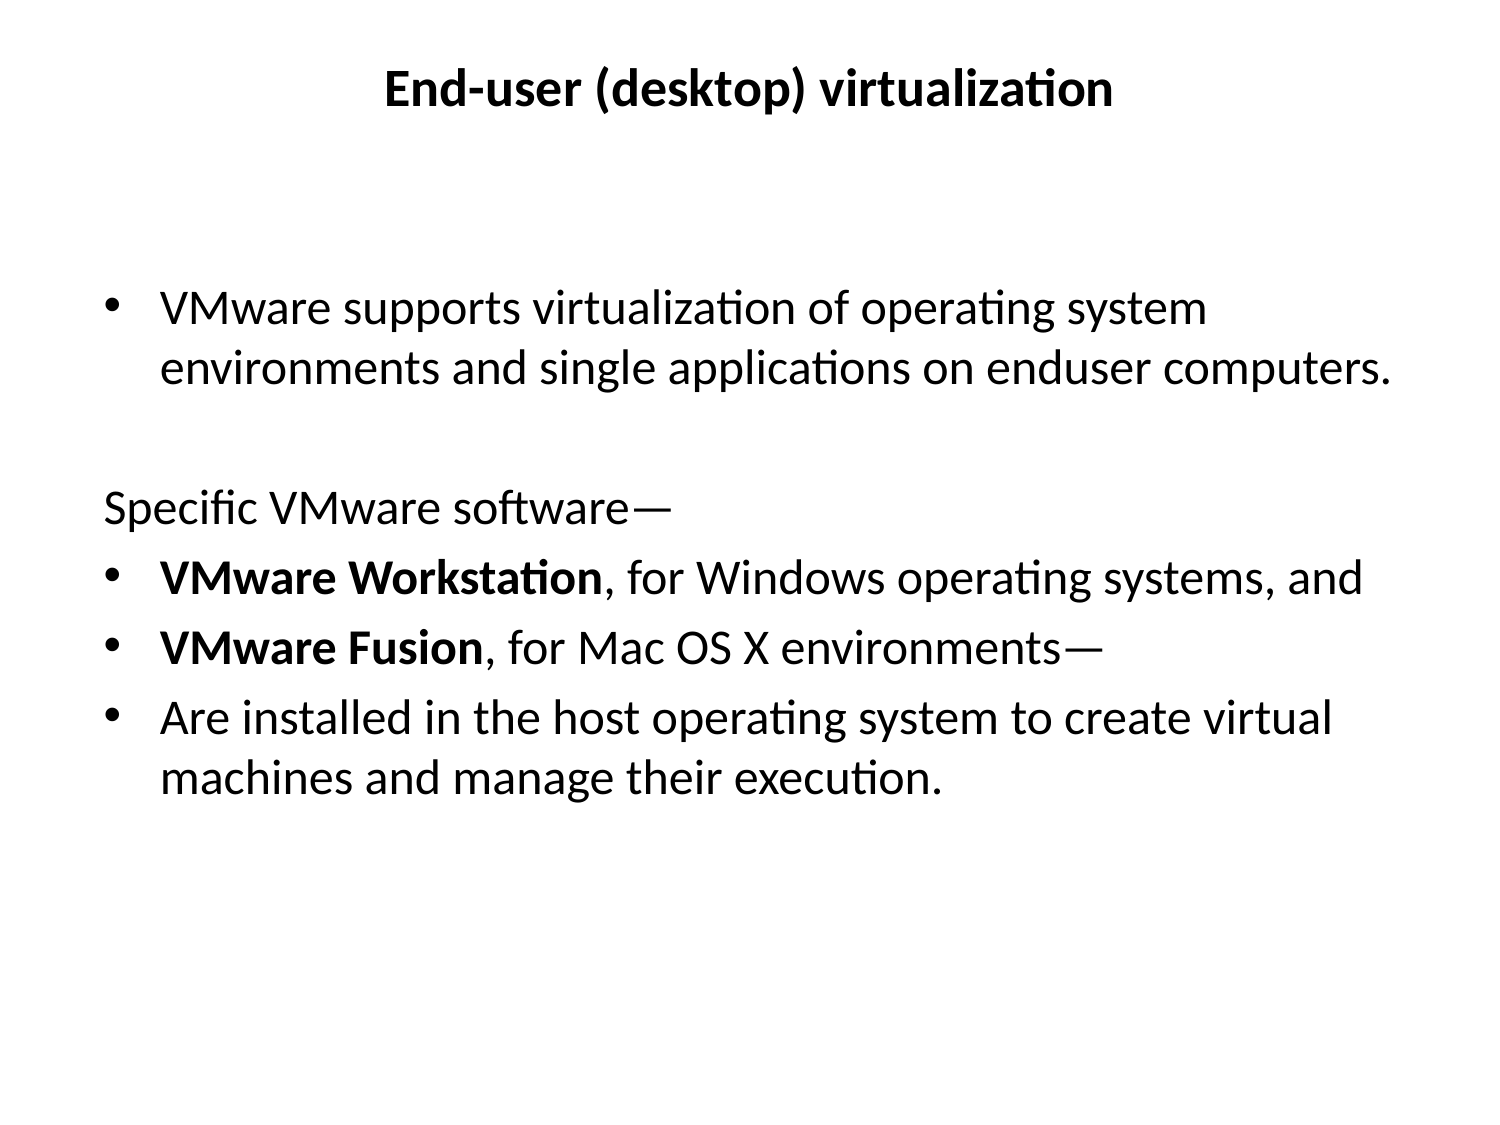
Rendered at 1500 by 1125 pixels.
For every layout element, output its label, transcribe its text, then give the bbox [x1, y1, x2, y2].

list VMware supports virtualization of operating system environments and single applications on enduser computers. Specific VMware software— VMware Workstation, for Windows operating systems, and VMware Fusion, for Mac OS X environments— Are installed in the host operating system to create virtual machines and manage their execution. [88, 267, 1439, 1010]
title End-user (desktop) virtualization [75, 45, 1425, 126]
